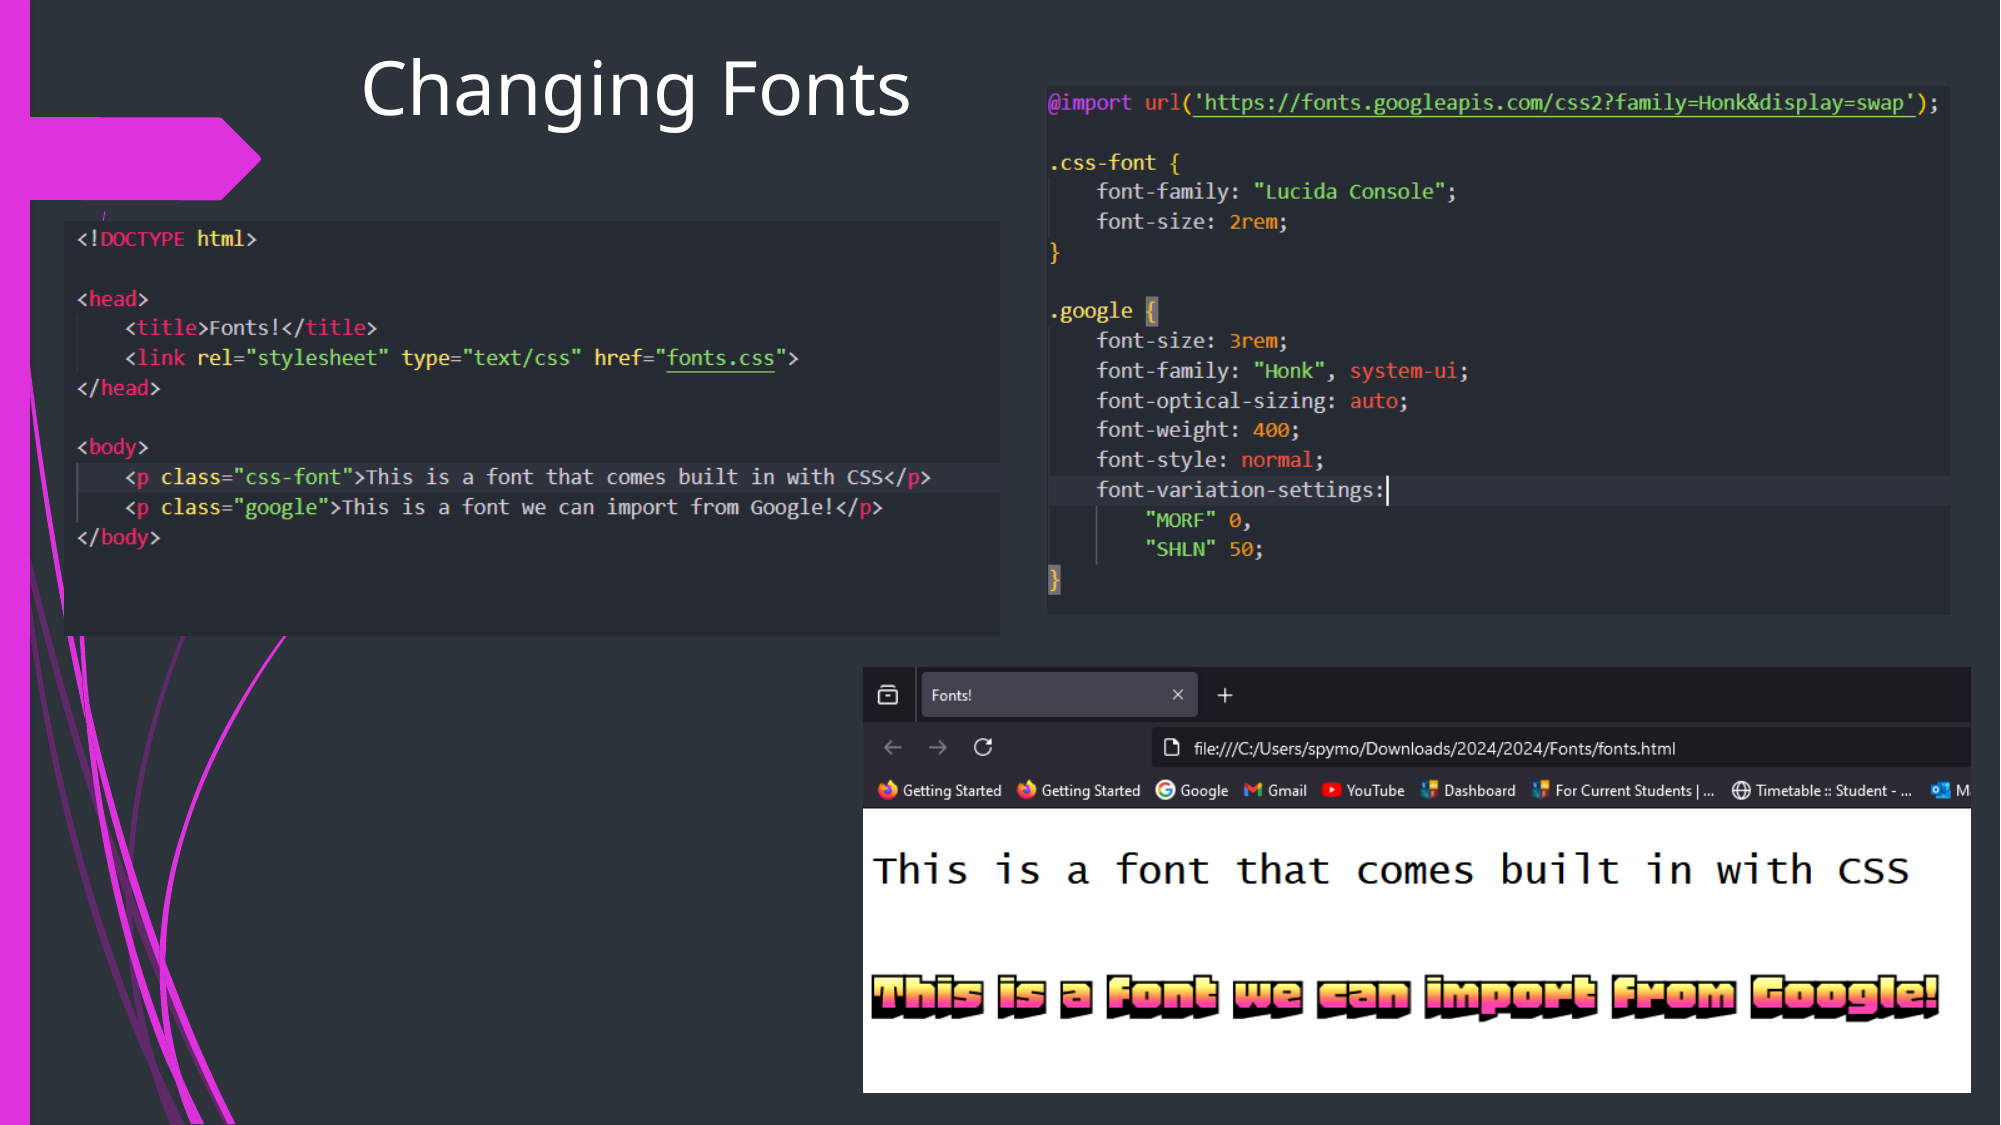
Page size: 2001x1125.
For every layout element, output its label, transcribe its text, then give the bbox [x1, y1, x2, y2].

picture [1047, 86, 1950, 615]
title Changing Fonts [345, 32, 1807, 243]
picture [64, 221, 1001, 636]
picture [863, 666, 1972, 1093]
